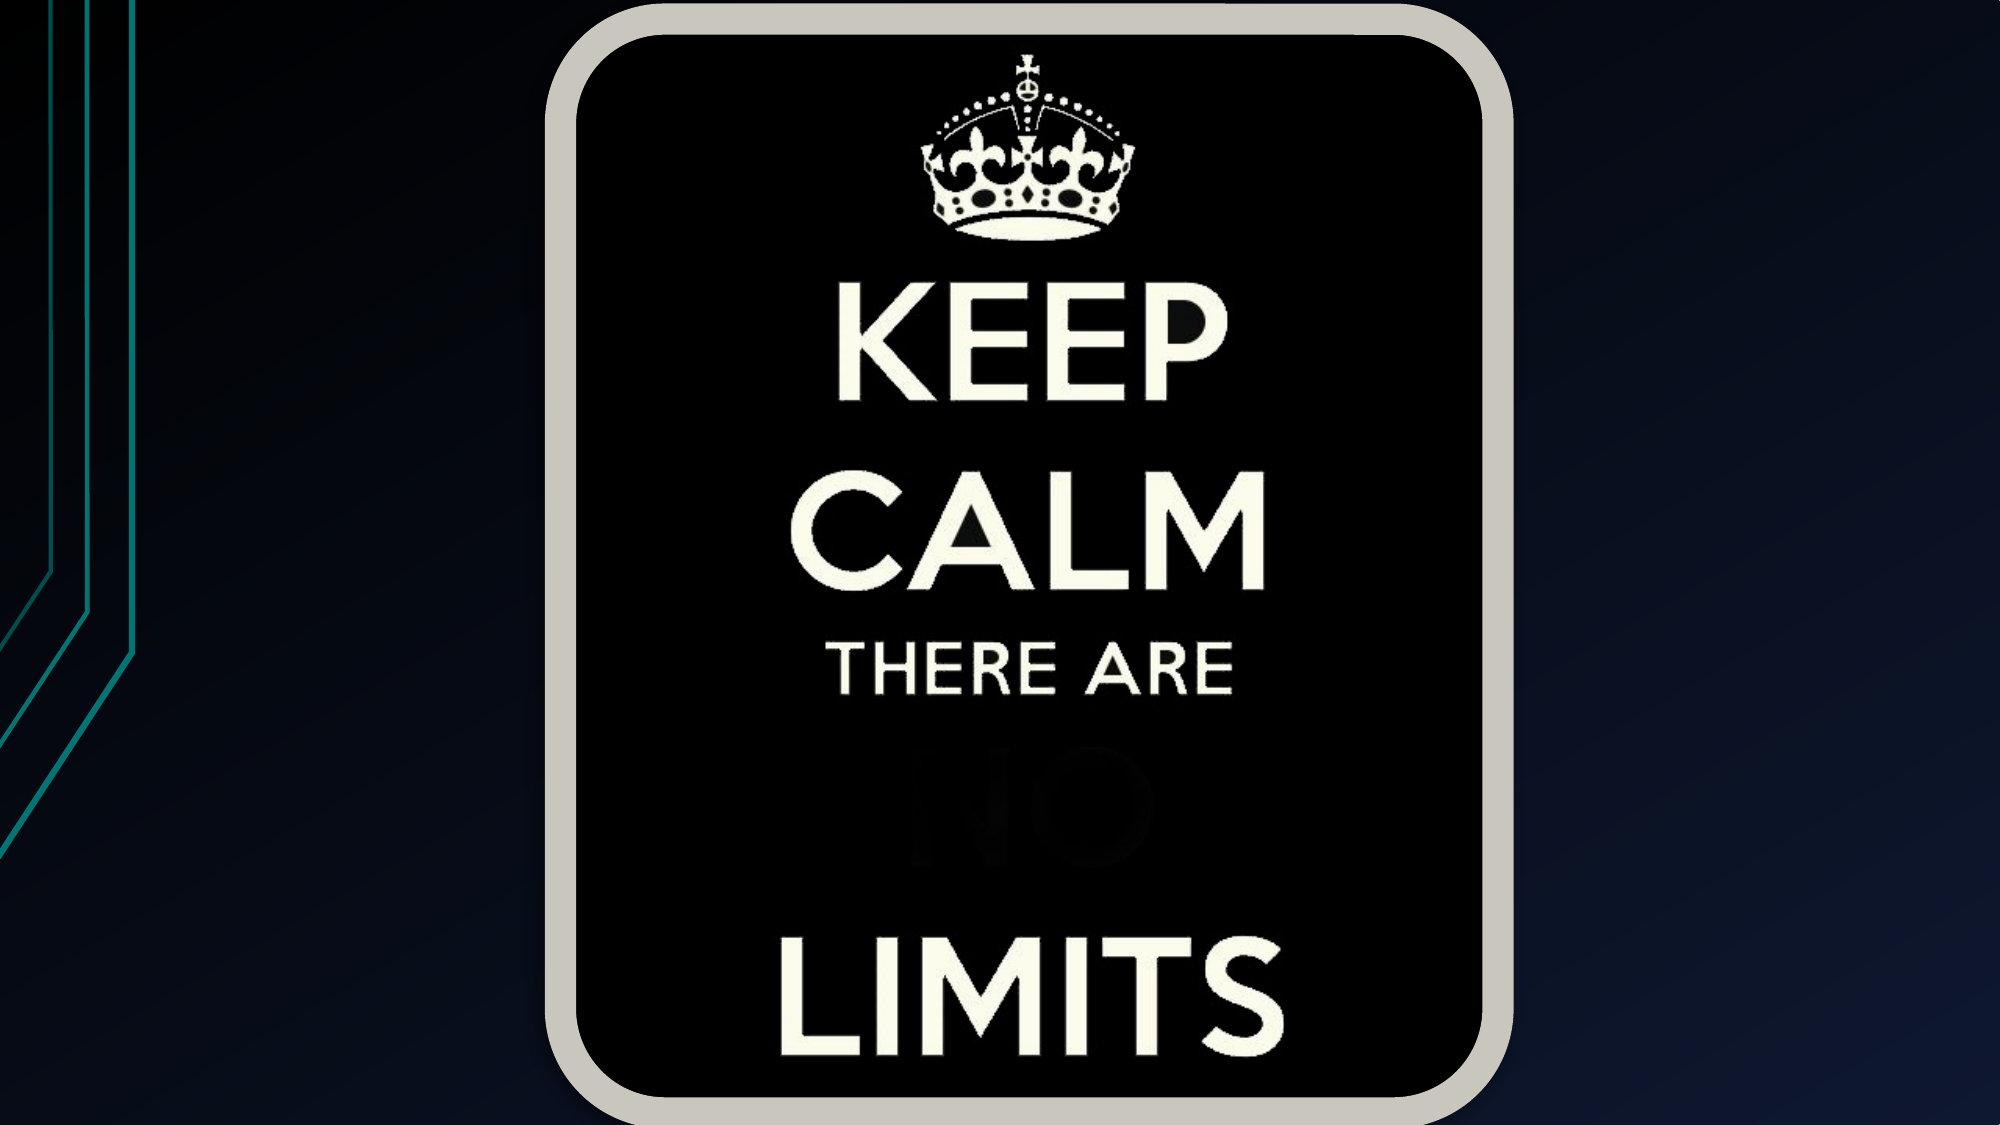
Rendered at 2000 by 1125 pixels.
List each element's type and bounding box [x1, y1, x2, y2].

picture [560, 18, 1499, 1114]
